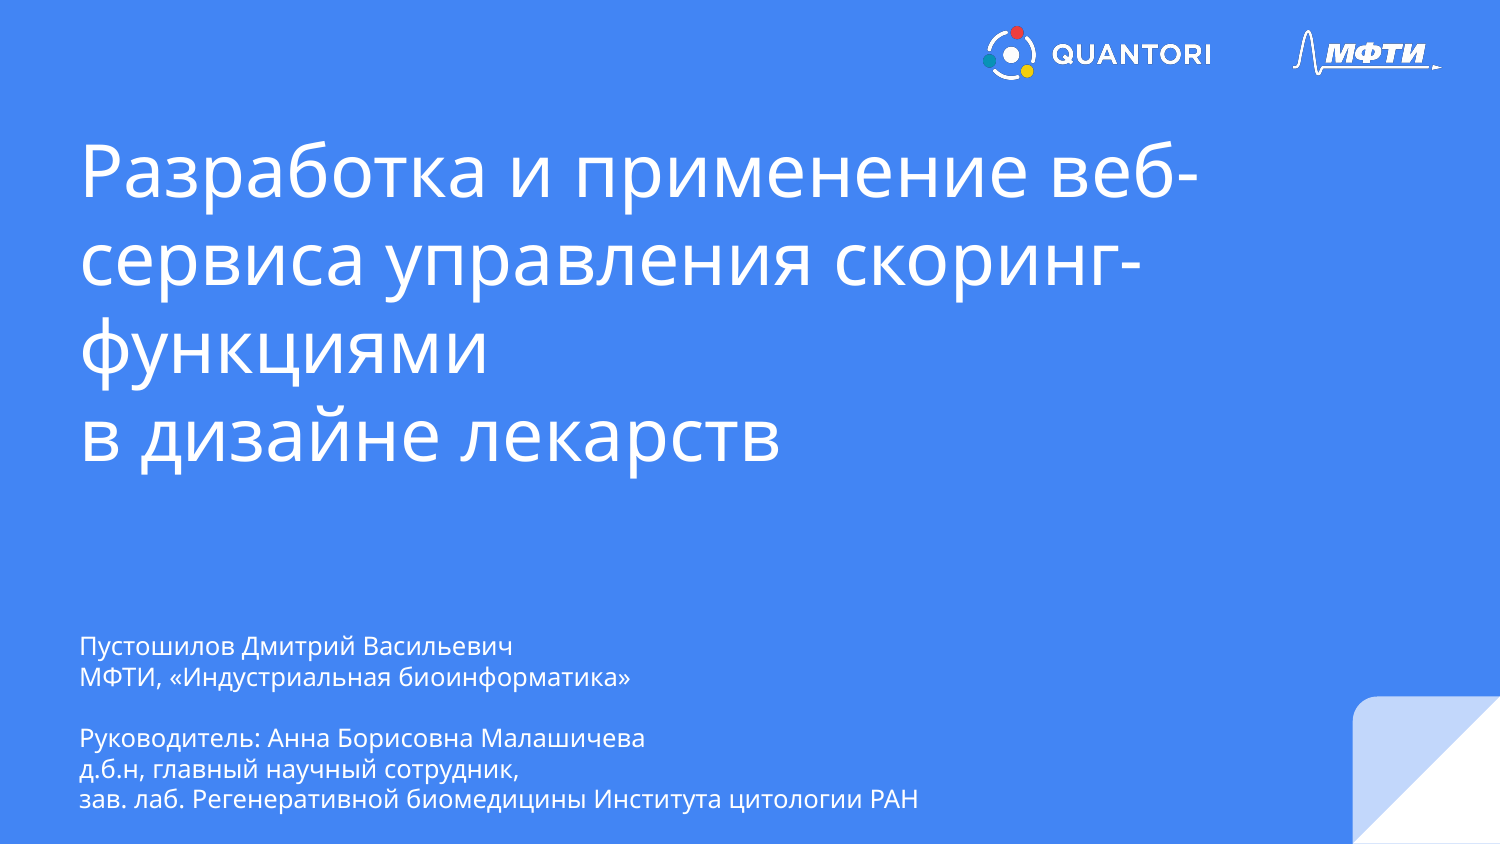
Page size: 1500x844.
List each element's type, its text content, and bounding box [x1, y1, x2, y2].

picture [1273, 10, 1462, 95]
title Разработка и применение веб-сервиса управления скоринг-функциями в дизайне лекарств [64, 177, 1440, 491]
subtitle Пустошилов Дмитрий Васильевич МФТИ, «‎Индустриальная биоинформатика» Руководитель: Анна Борисовна Малашичева д.б.н, главный научный сотрудник, зав. лаб. Регенеративной биомедицины Института цитологии РАН [64, 615, 1462, 830]
picture [982, 25, 1211, 80]
